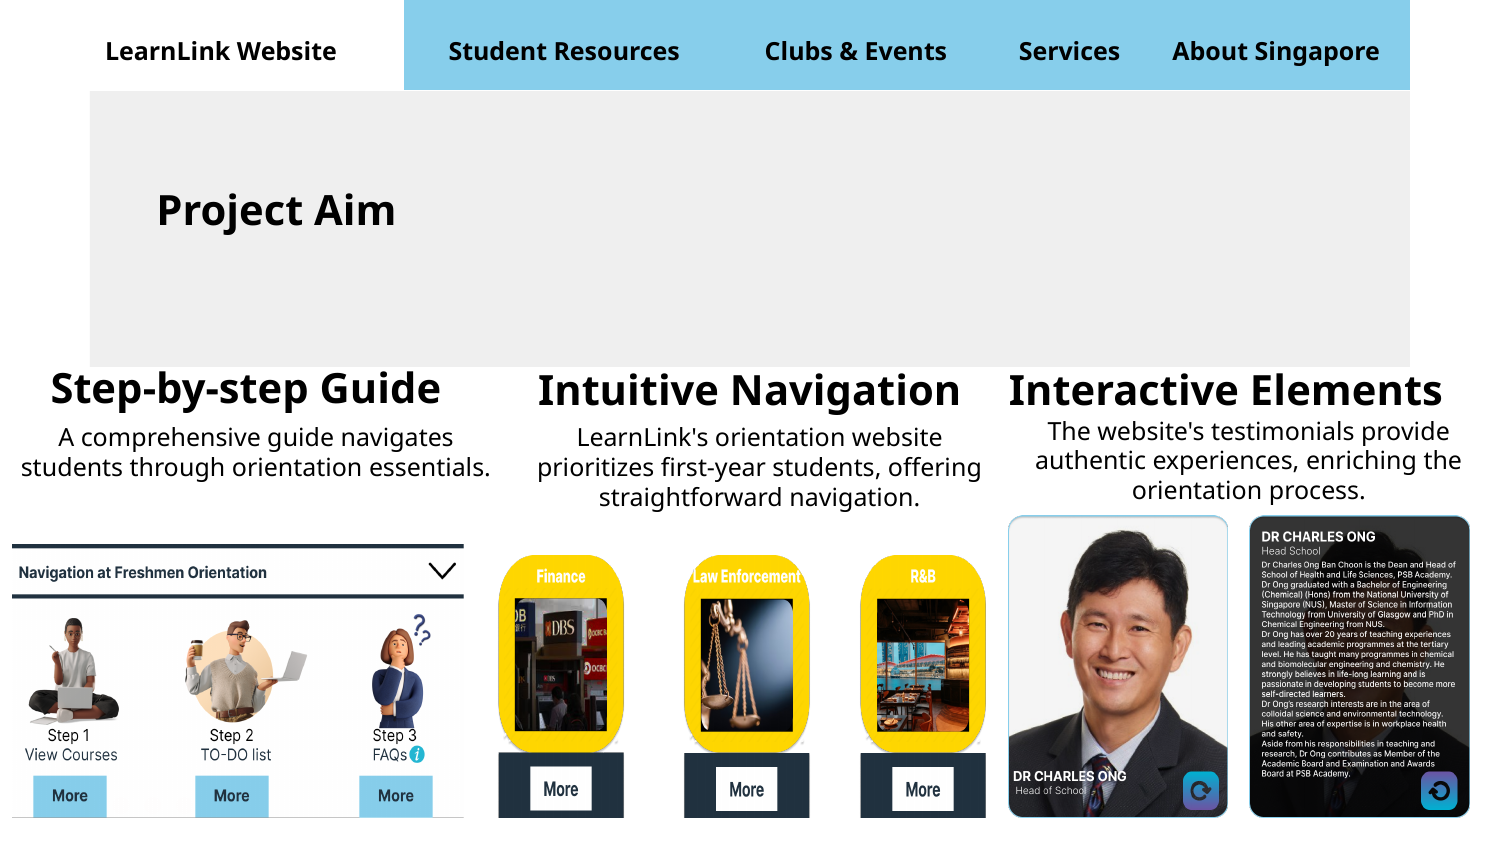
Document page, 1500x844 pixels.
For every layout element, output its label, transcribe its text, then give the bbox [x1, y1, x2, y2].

title Interactive Elements [978, 363, 1475, 429]
subtitle Student Resources [404, 34, 725, 67]
title Step-by-step Guide [35, 352, 642, 406]
title Project Aim [141, 168, 895, 305]
picture [1007, 515, 1229, 818]
picture [497, 544, 987, 818]
subtitle About Singapore [1143, 34, 1410, 67]
picture [11, 544, 465, 818]
subtitle LearnLink Website [90, 34, 387, 67]
subtitle The website's testimonials provide authentic experiences, enriching the orientation process. [986, 399, 1500, 483]
title Intuitive Navigation [487, 363, 978, 429]
picture [1249, 515, 1471, 818]
subtitle Clubs & Events [734, 34, 978, 67]
subtitle A comprehensive guide navigates students through orientation essentials. [0, 406, 511, 490]
subtitle Services [996, 34, 1143, 67]
subtitle LearnLink's orientation website prioritizes first-year students, offering straightforward navigation. [511, 406, 1009, 539]
text_box [404, 0, 1410, 90]
